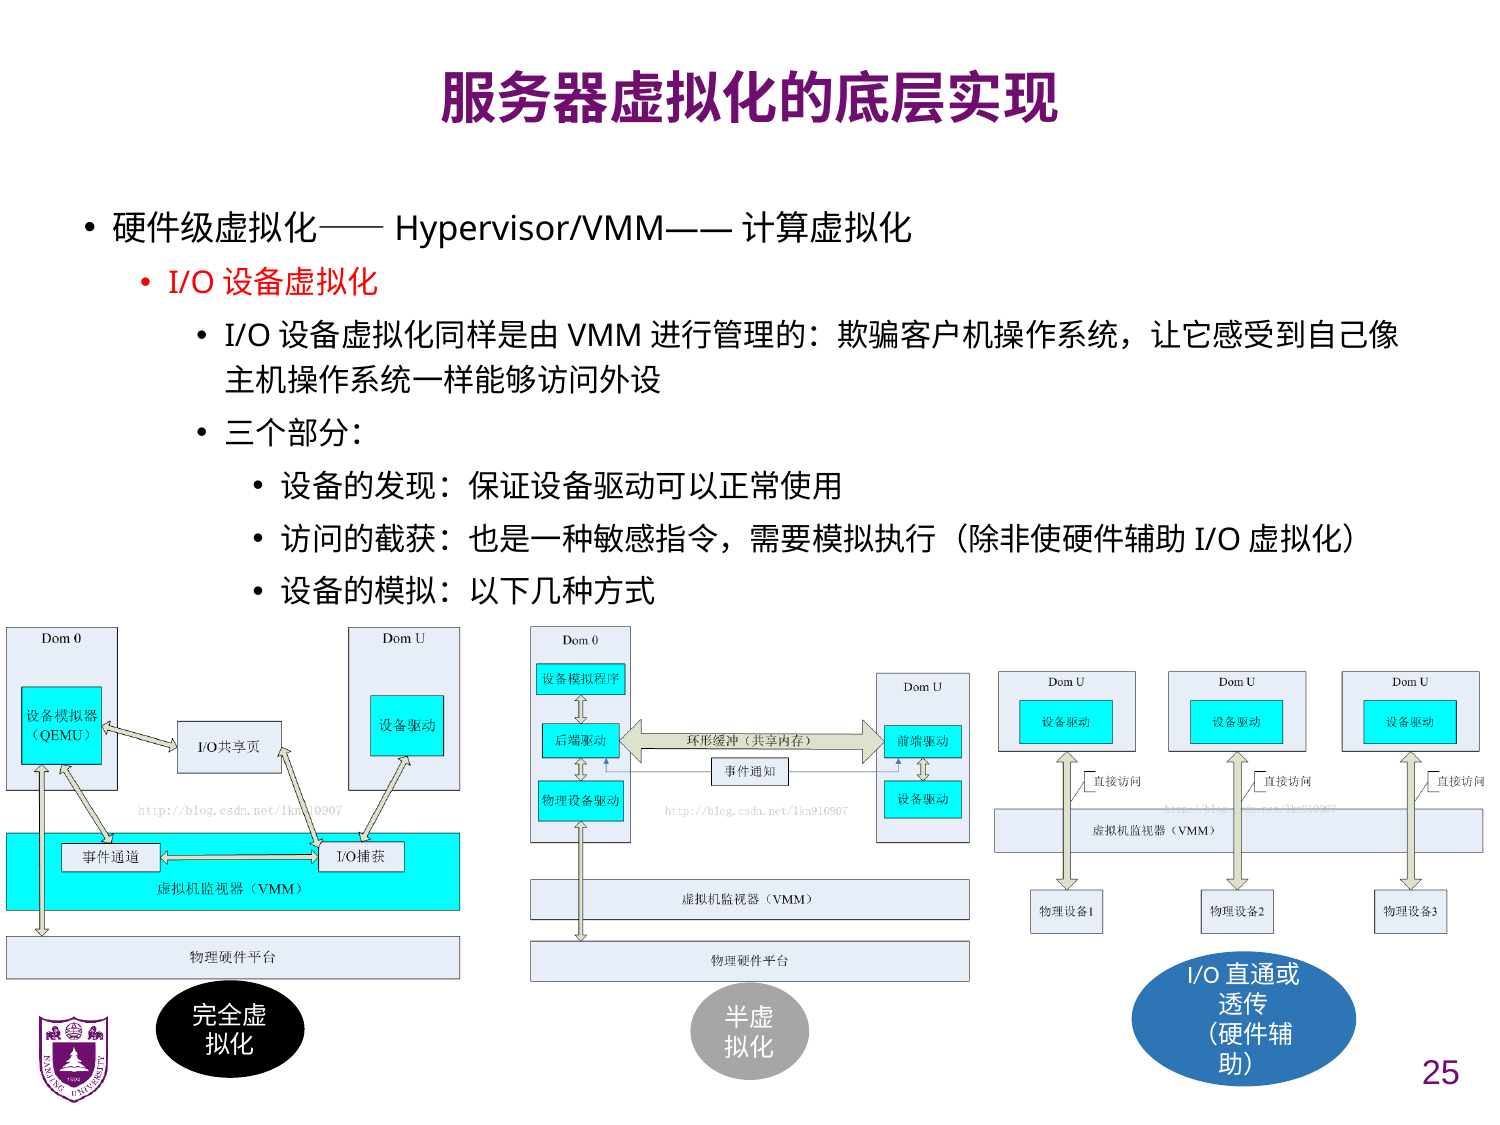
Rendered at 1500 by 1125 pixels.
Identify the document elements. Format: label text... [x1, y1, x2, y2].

list 硬件级虚拟化——Hypervisor/VMM——计算虚拟化 I/O设备虚拟化 I/O设备虚拟化同样是由VMM进行管理的：欺骗客户机操作系统，让它感受到自己像主机操作系统一样能够访问外设 三个部分： 设备的发现：保证设备驱动可以正常使用 访问的截获：也是一种敏感指令，需要模拟执行（除非使硬件辅助I/O虚拟化） 设备的模拟：以下几种方式 [68, 194, 1431, 1046]
picture [4, 625, 462, 981]
text_box 完全虚 拟化 [154, 981, 306, 1079]
text_box I/O直通或透传 （硬件辅助） [1130, 950, 1358, 1088]
slide_number 25 [1370, 1047, 1475, 1095]
picture [993, 670, 1496, 935]
picture [529, 625, 971, 983]
picture [39, 1016, 108, 1103]
title 服务器虚拟化的底层实现 [68, 47, 1431, 154]
text_box 半虚 拟化 [689, 983, 811, 1081]
